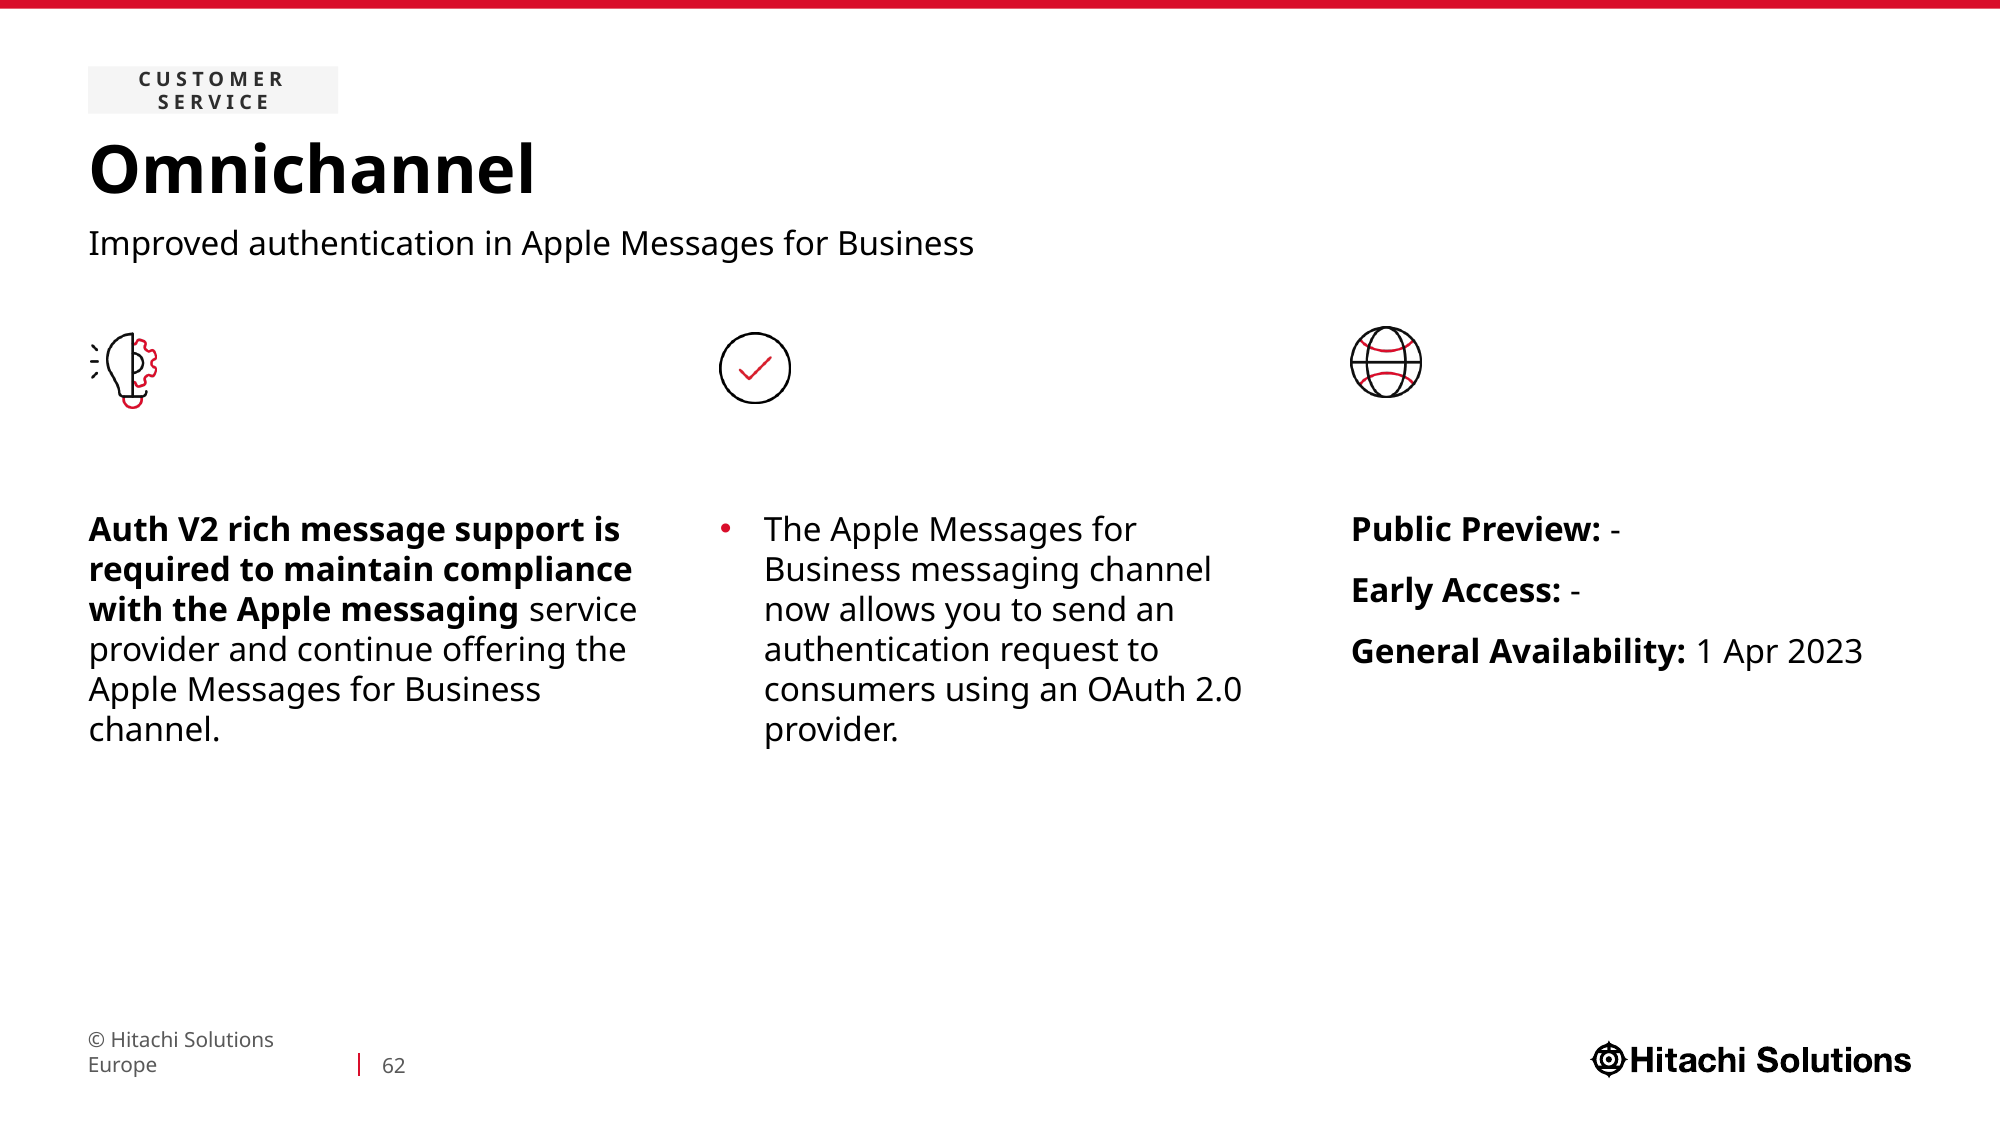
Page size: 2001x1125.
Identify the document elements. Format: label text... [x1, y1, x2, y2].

picture [90, 332, 157, 409]
picture [719, 332, 791, 404]
list Customer service [88, 66, 339, 114]
list Auth V2 rich message support is required to maintain compliance with the Apple messaging service provider and continue offering the Apple Messages for Business channel. [88, 326, 650, 971]
picture [1350, 326, 1422, 398]
list Public Preview: - Early Access: - General Availability: 1 Apr 2023 [1350, 326, 1912, 971]
title Omnichannel [88, 136, 1912, 196]
list Improved authentication in Apple Messages for Business [88, 221, 1912, 264]
list The Apple Messages for Business messaging channel now allows you to send an authentication request to consumers using an OAuth 2.0 provider. [719, 326, 1281, 971]
